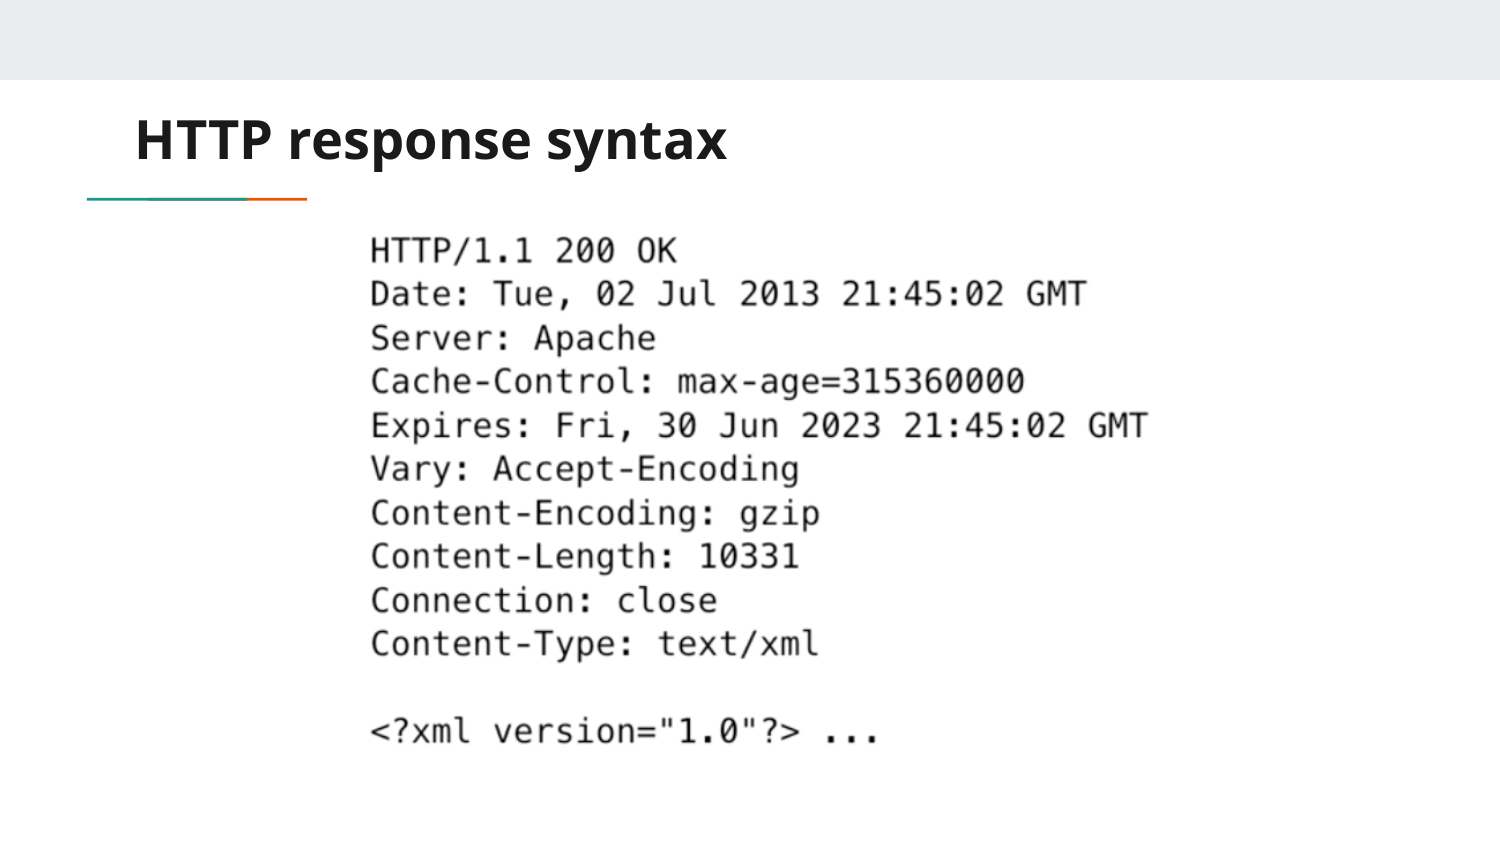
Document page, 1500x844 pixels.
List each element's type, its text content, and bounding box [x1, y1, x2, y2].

picture [339, 199, 1337, 816]
title HTTP response syntax [119, 89, 1381, 178]
